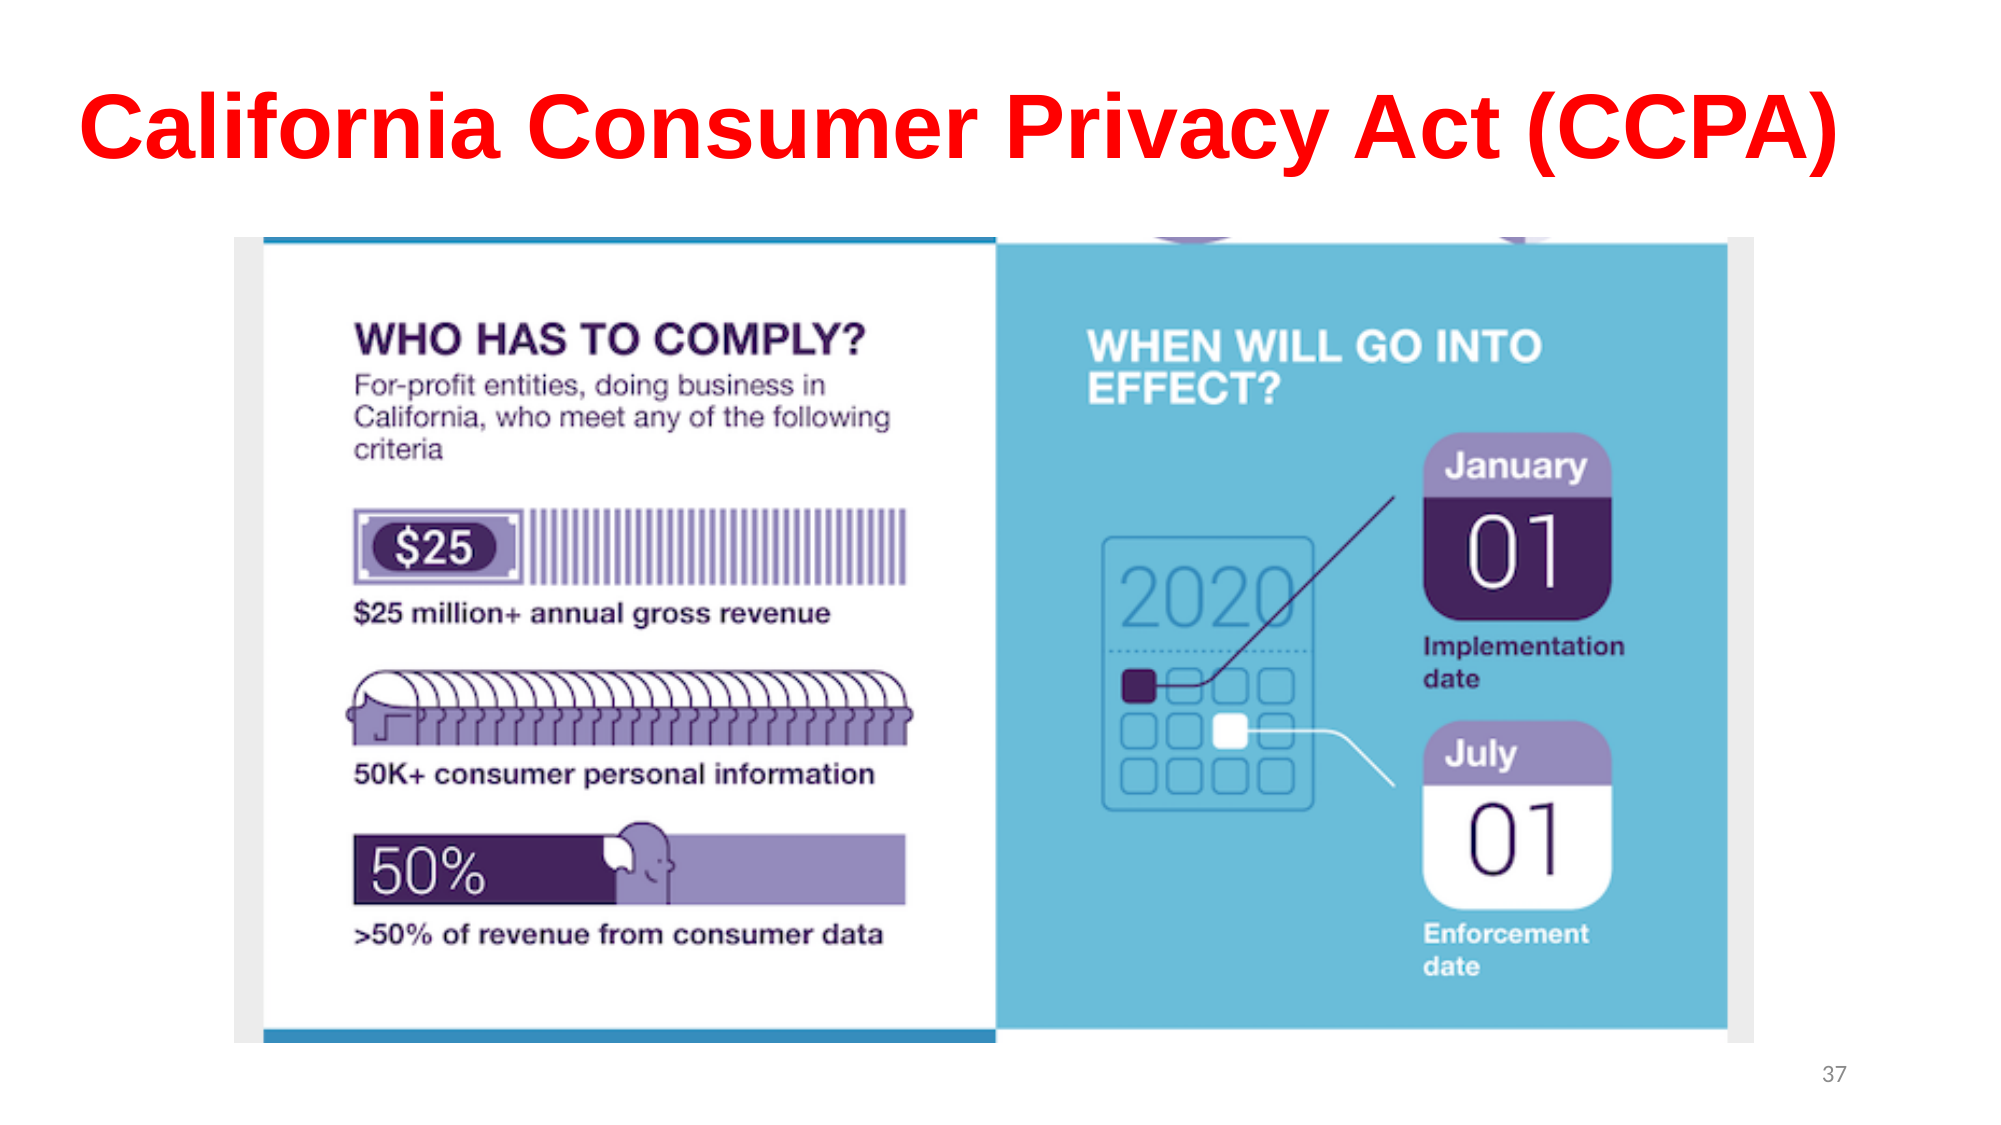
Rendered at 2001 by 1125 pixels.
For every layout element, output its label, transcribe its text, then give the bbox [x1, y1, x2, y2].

picture [234, 237, 1754, 1043]
slide_number 37 [1412, 1042, 1863, 1103]
title California Consumer Privacy Act (CCPA) [63, 20, 1963, 238]
